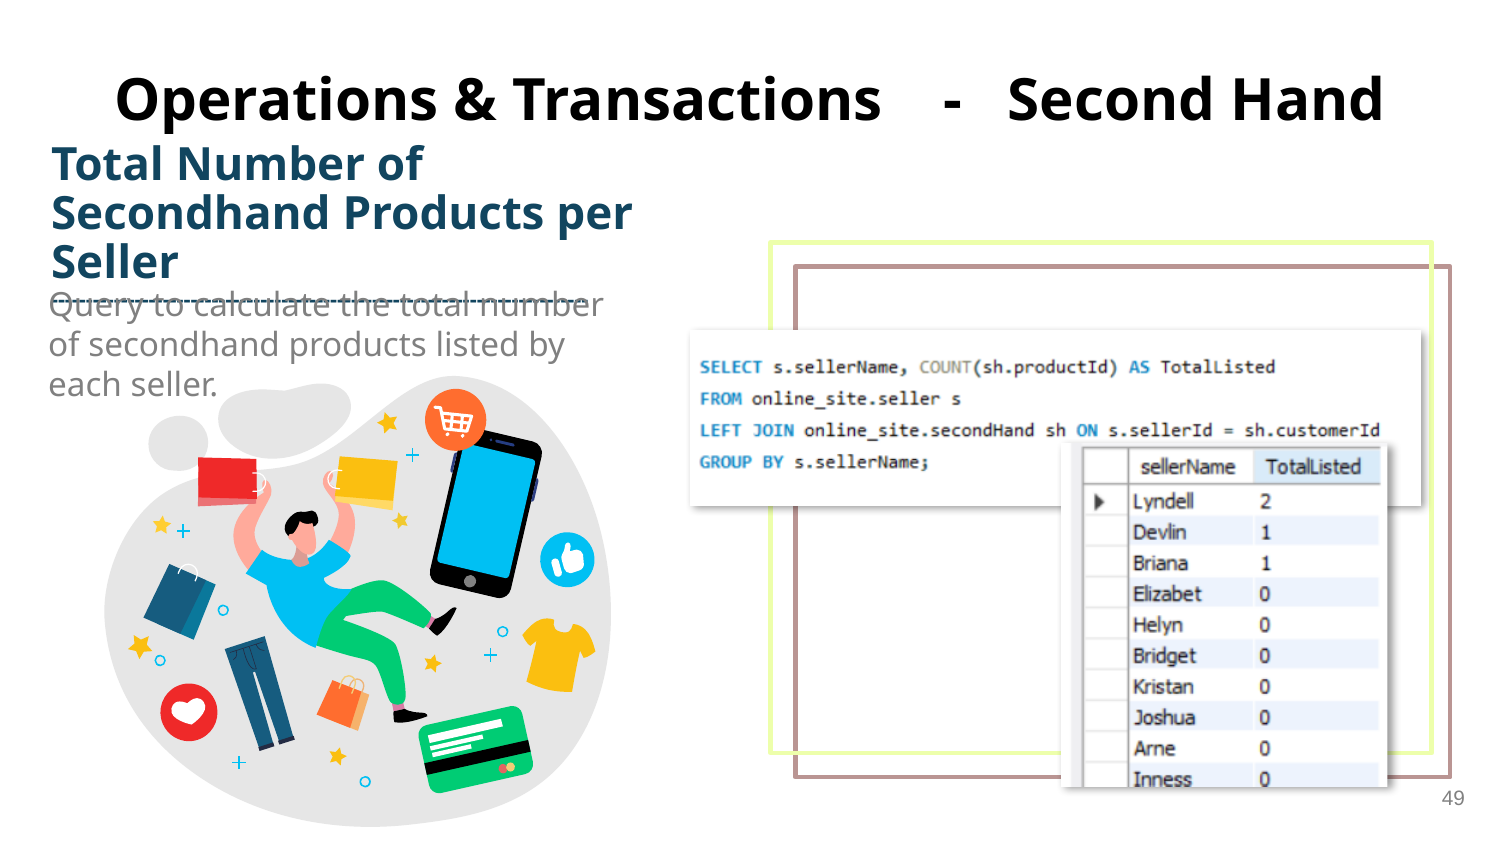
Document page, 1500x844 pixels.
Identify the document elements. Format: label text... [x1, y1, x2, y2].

text_box Total Number of Secondhand Products per Seller ----------------------------------------------------------------------------- [35, 180, 689, 273]
text_box [1399, 266, 1451, 764]
slide_number 49 [1389, 764, 1480, 830]
text_box Query to calculate the total number of secondhand products listed by each seller. [33, 276, 641, 411]
text_box [770, 242, 1432, 753]
text_box [795, 753, 1055, 778]
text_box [100, 375, 624, 828]
title Operations & Transactions - Second Hand [75, 47, 1425, 141]
picture [689, 330, 1421, 788]
